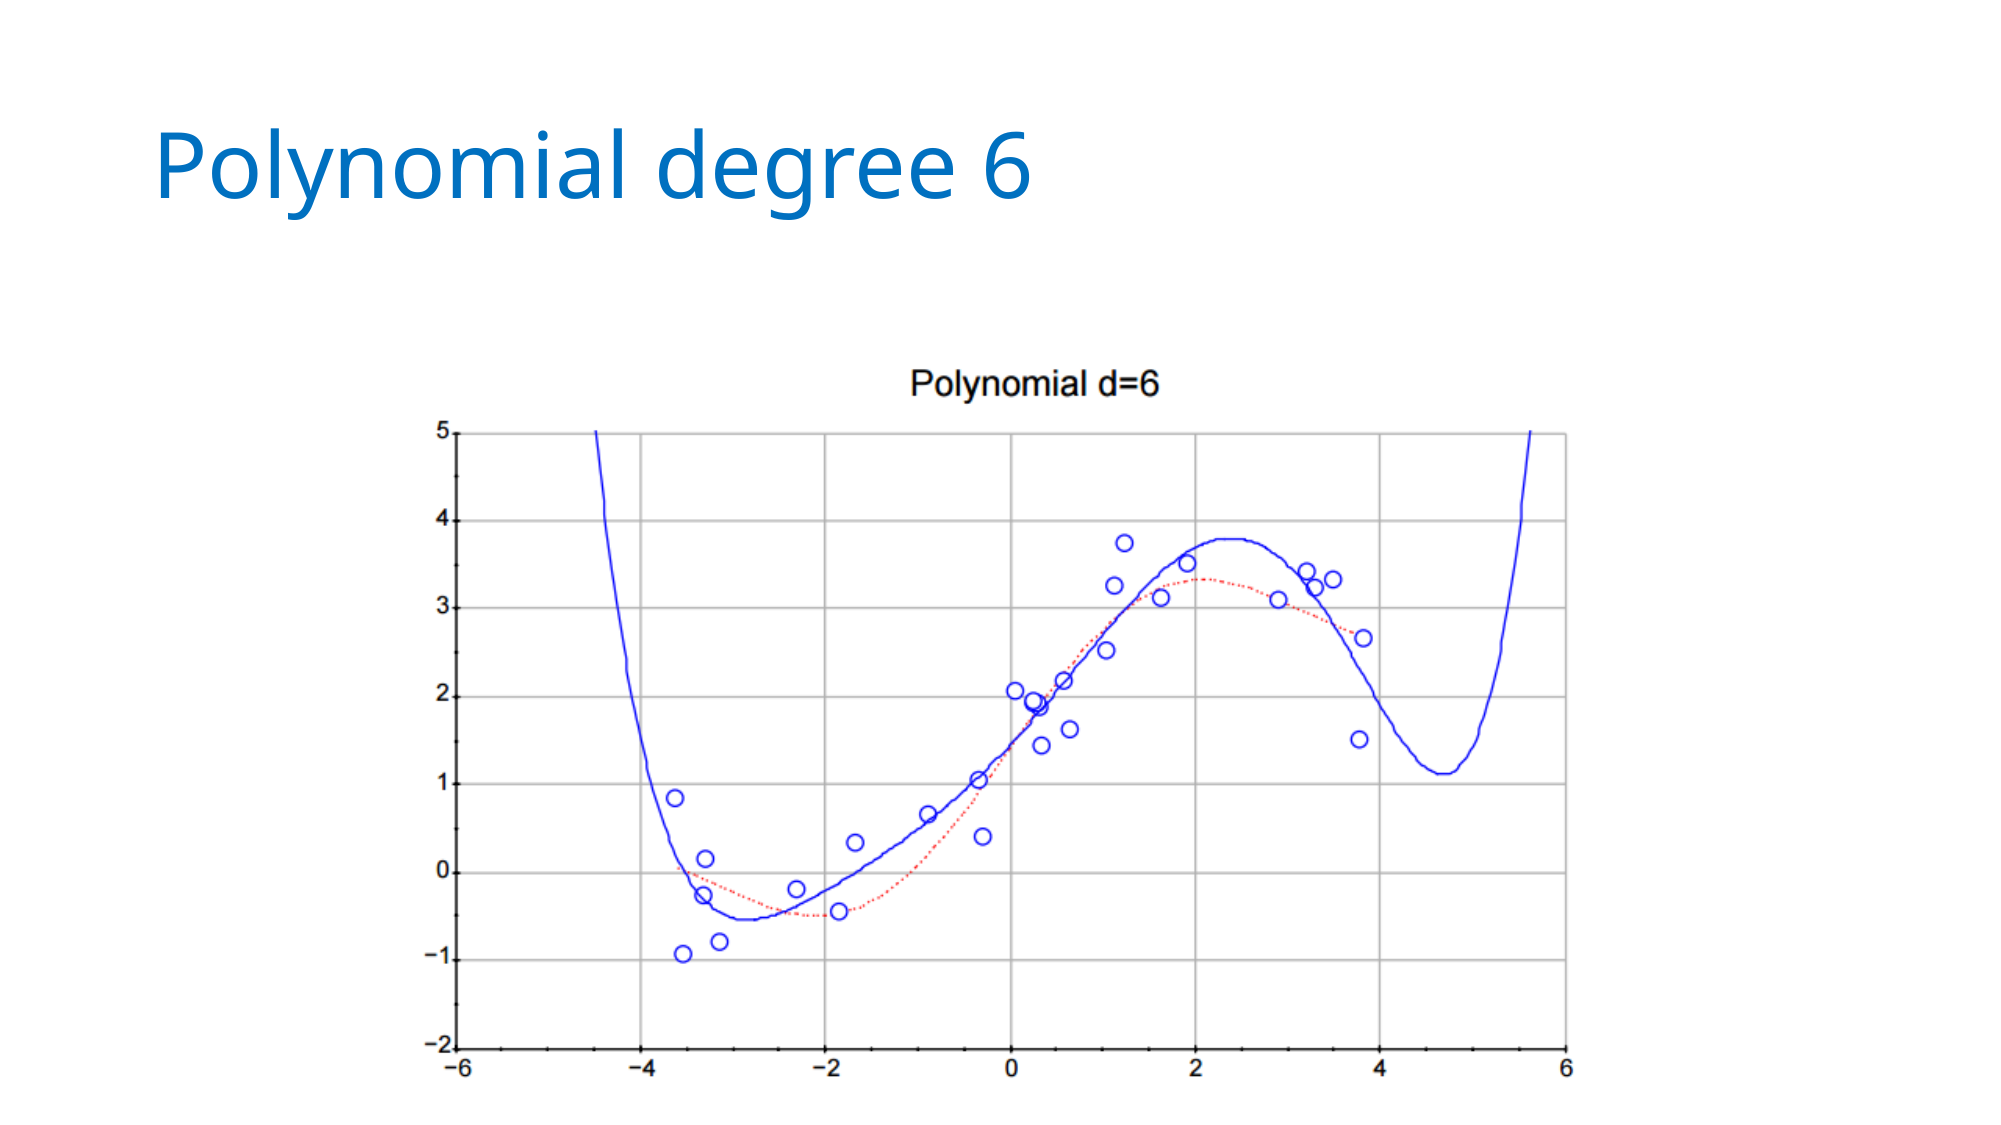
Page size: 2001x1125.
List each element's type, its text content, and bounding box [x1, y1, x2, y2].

title Polynomial degree 6 [137, 59, 1863, 278]
picture [394, 332, 1606, 1125]
